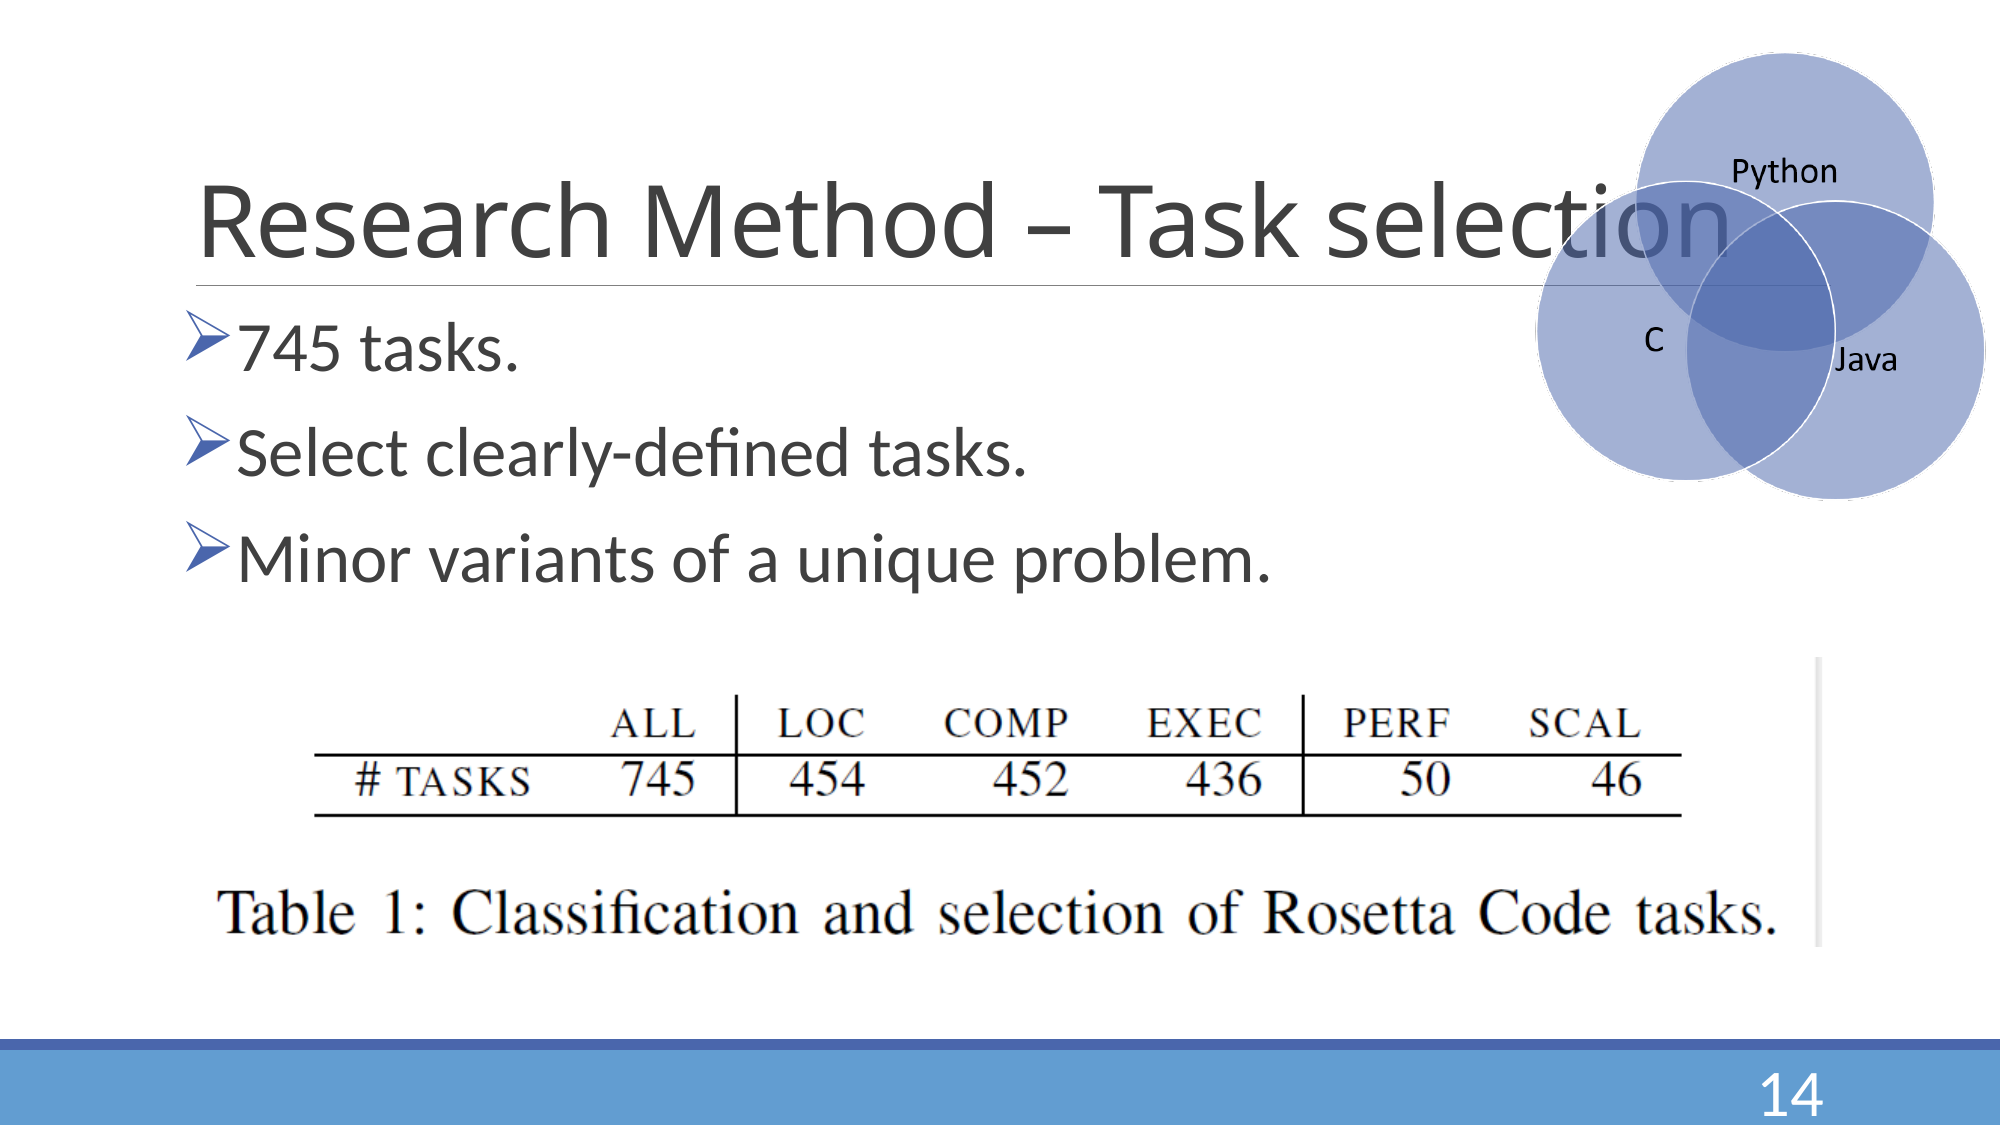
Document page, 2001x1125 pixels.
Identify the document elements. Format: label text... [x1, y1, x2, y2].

slide_number 14 [1624, 1059, 1840, 1120]
title Research Method – Task selection [180, 47, 1409, 285]
picture [1411, 46, 2000, 545]
list 745 tasks. Select clearly-defined tasks. Minor variants of a unique problem. [180, 302, 1830, 963]
picture [187, 656, 1823, 948]
